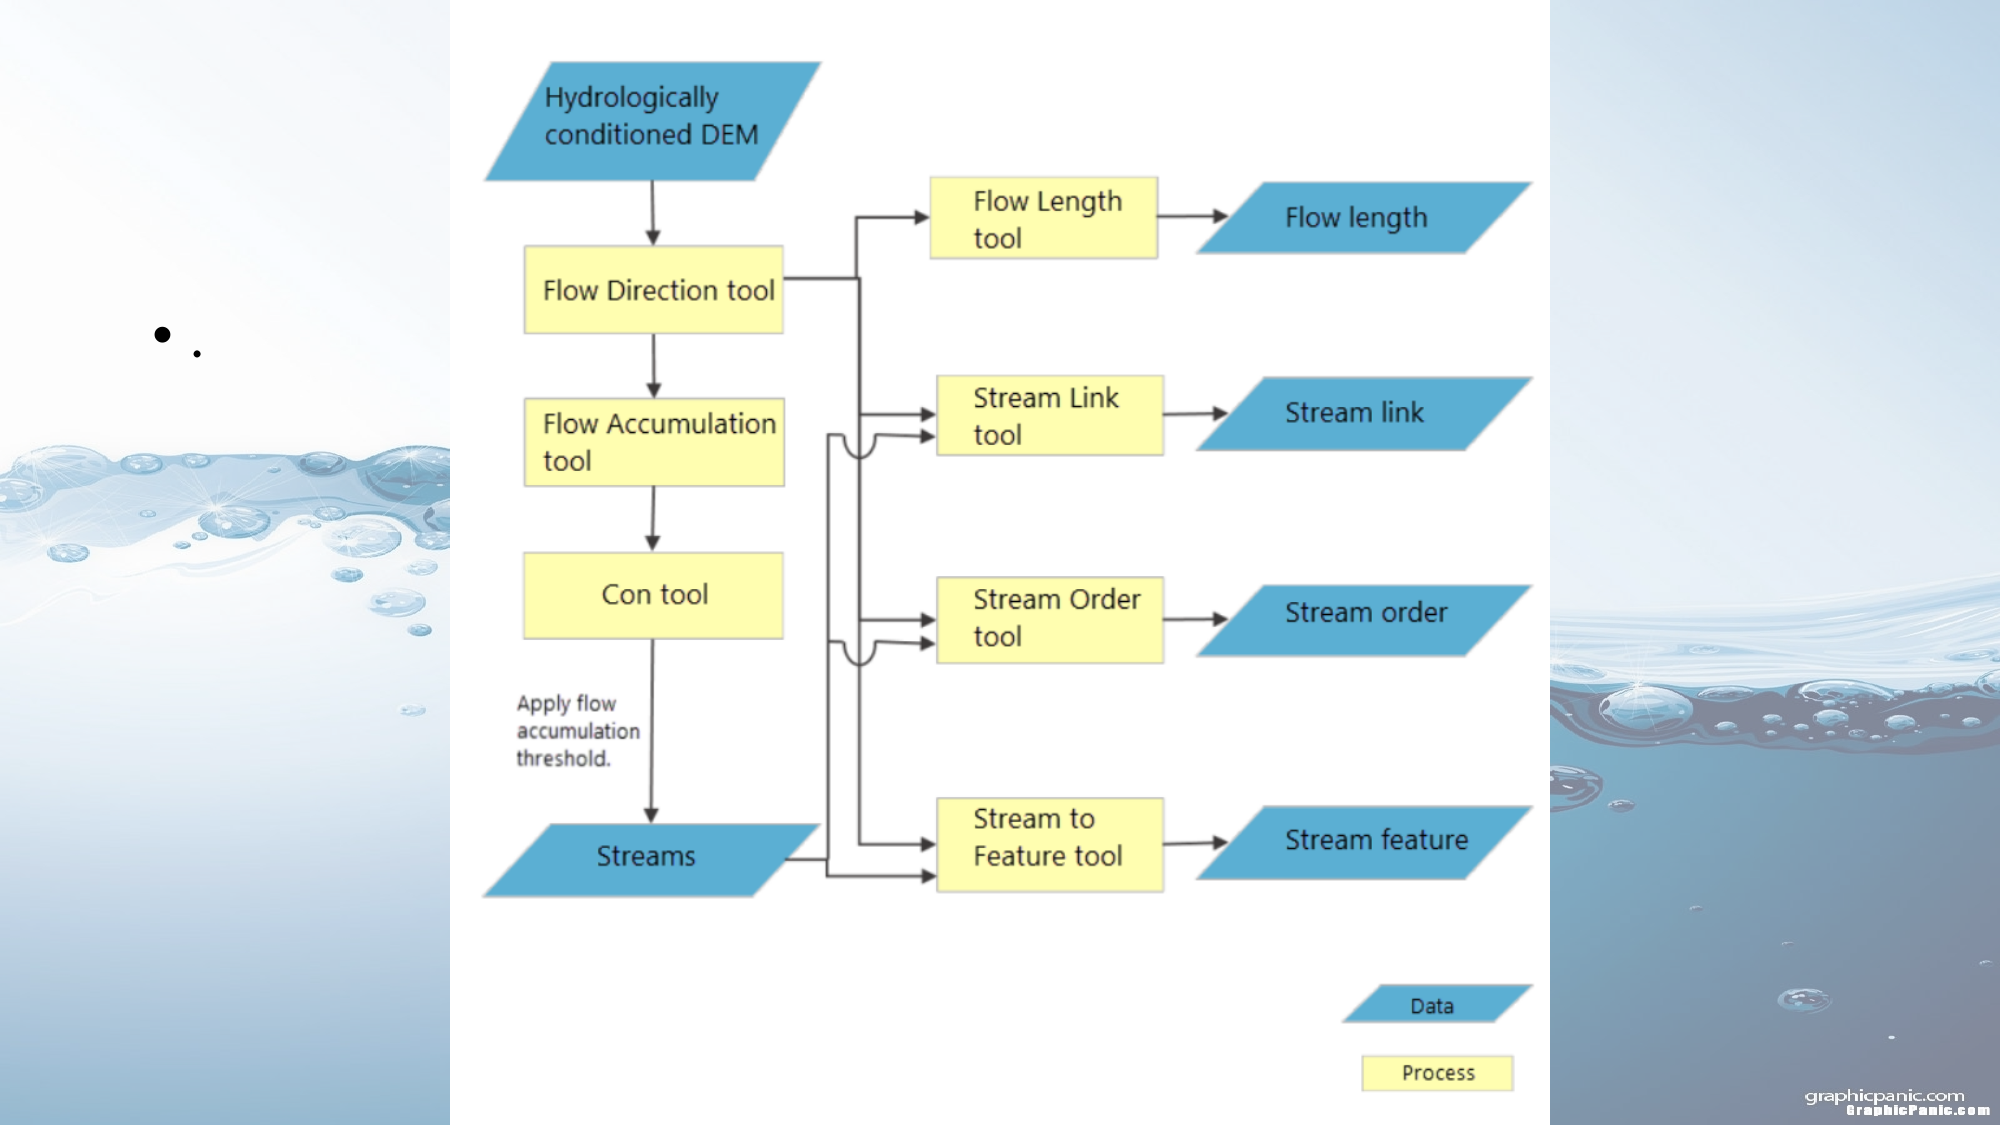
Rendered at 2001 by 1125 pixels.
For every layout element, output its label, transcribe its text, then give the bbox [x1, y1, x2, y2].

list . [1550, 299, 1863, 1014]
list . [137, 299, 450, 1014]
picture [450, 0, 1550, 1125]
